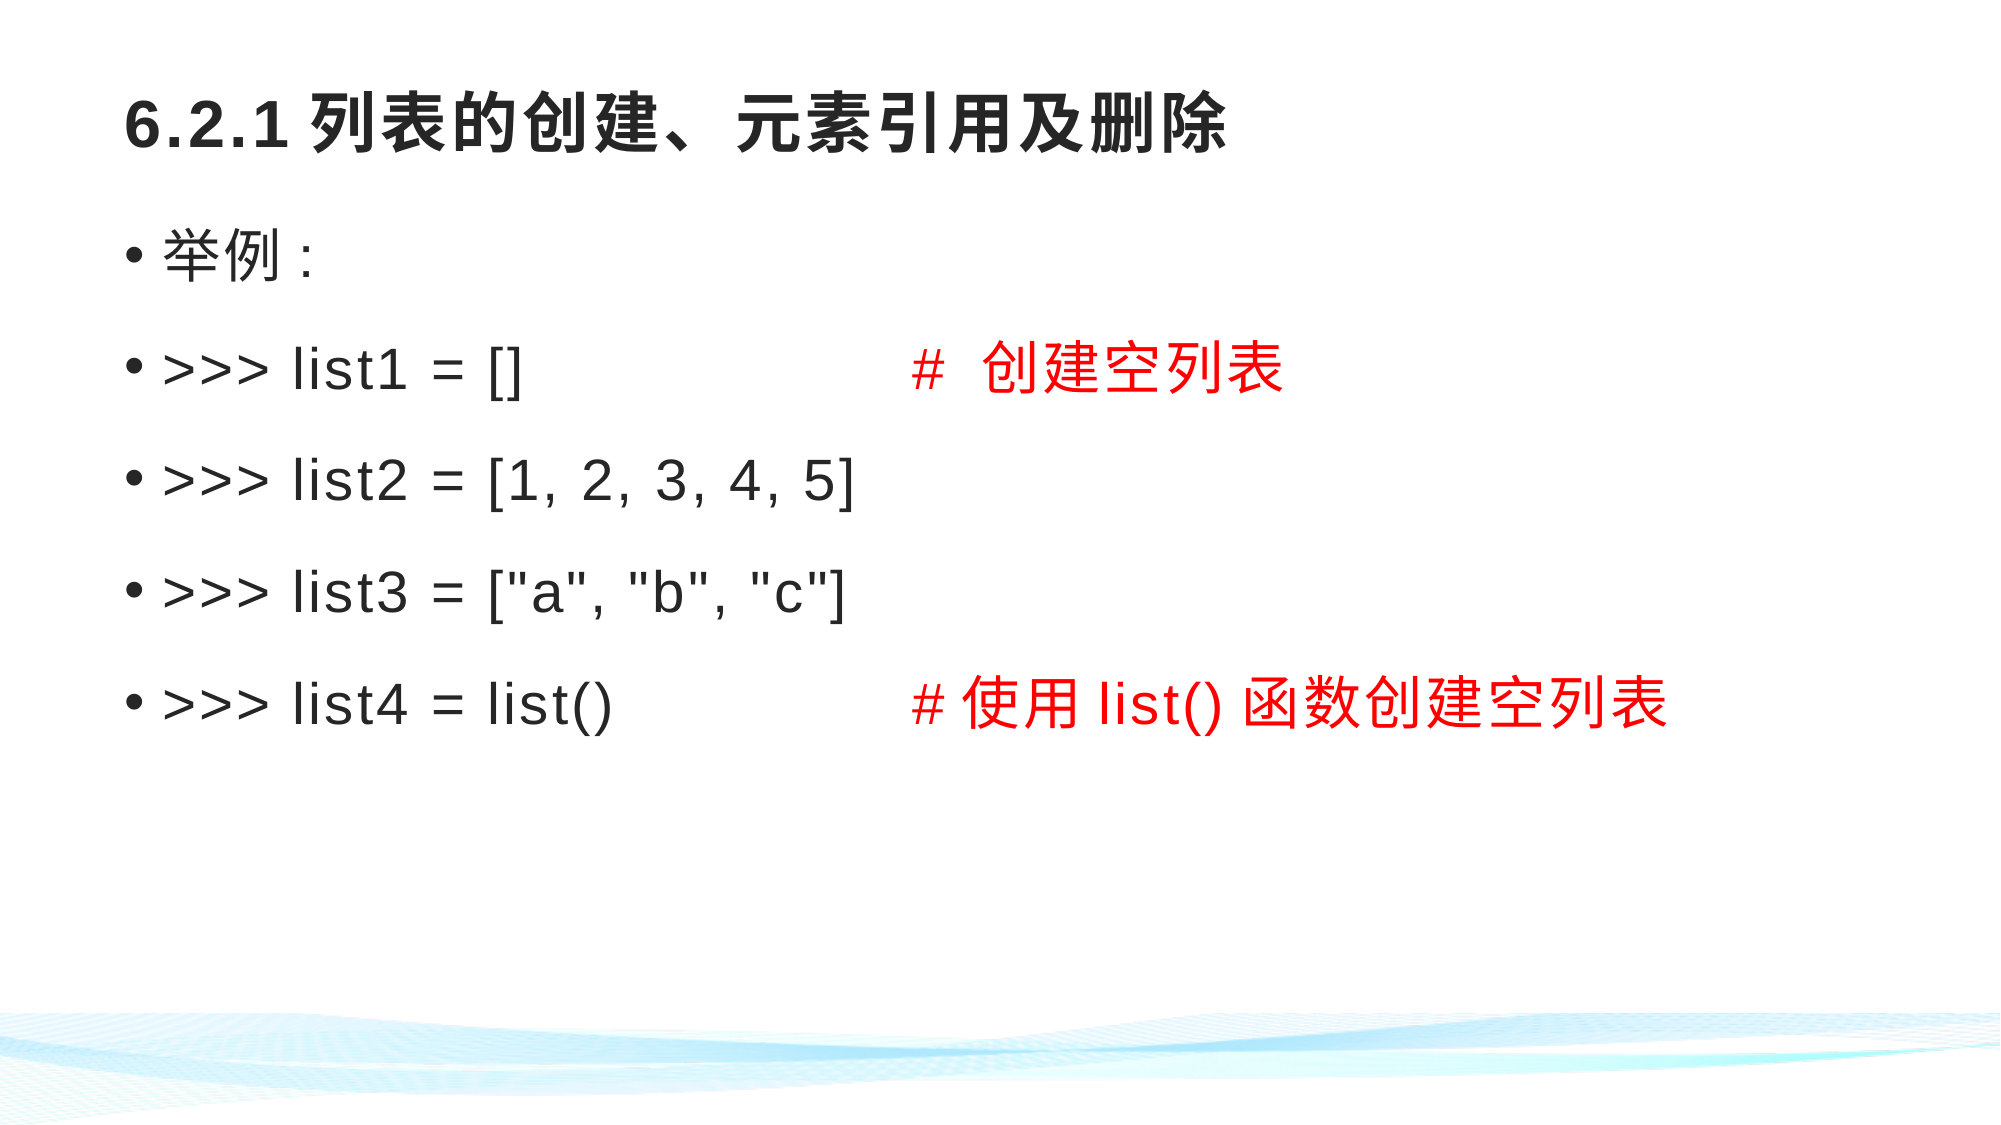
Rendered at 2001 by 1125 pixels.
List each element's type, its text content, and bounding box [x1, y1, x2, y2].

title 6.2.1列表的创建、元素引用及删除 [109, 72, 1891, 190]
list 举例: >>> list1 = [] # 创建空列表 >>> list2 = [1, 2, 3, 4, 5] >>> list3 = ["a", "b", "c"] >>> list4 = list() #使用list()函数创建空列表 [109, 190, 1891, 1041]
picture [0, 1013, 2000, 1125]
slide_number [1412, 1041, 1856, 1094]
